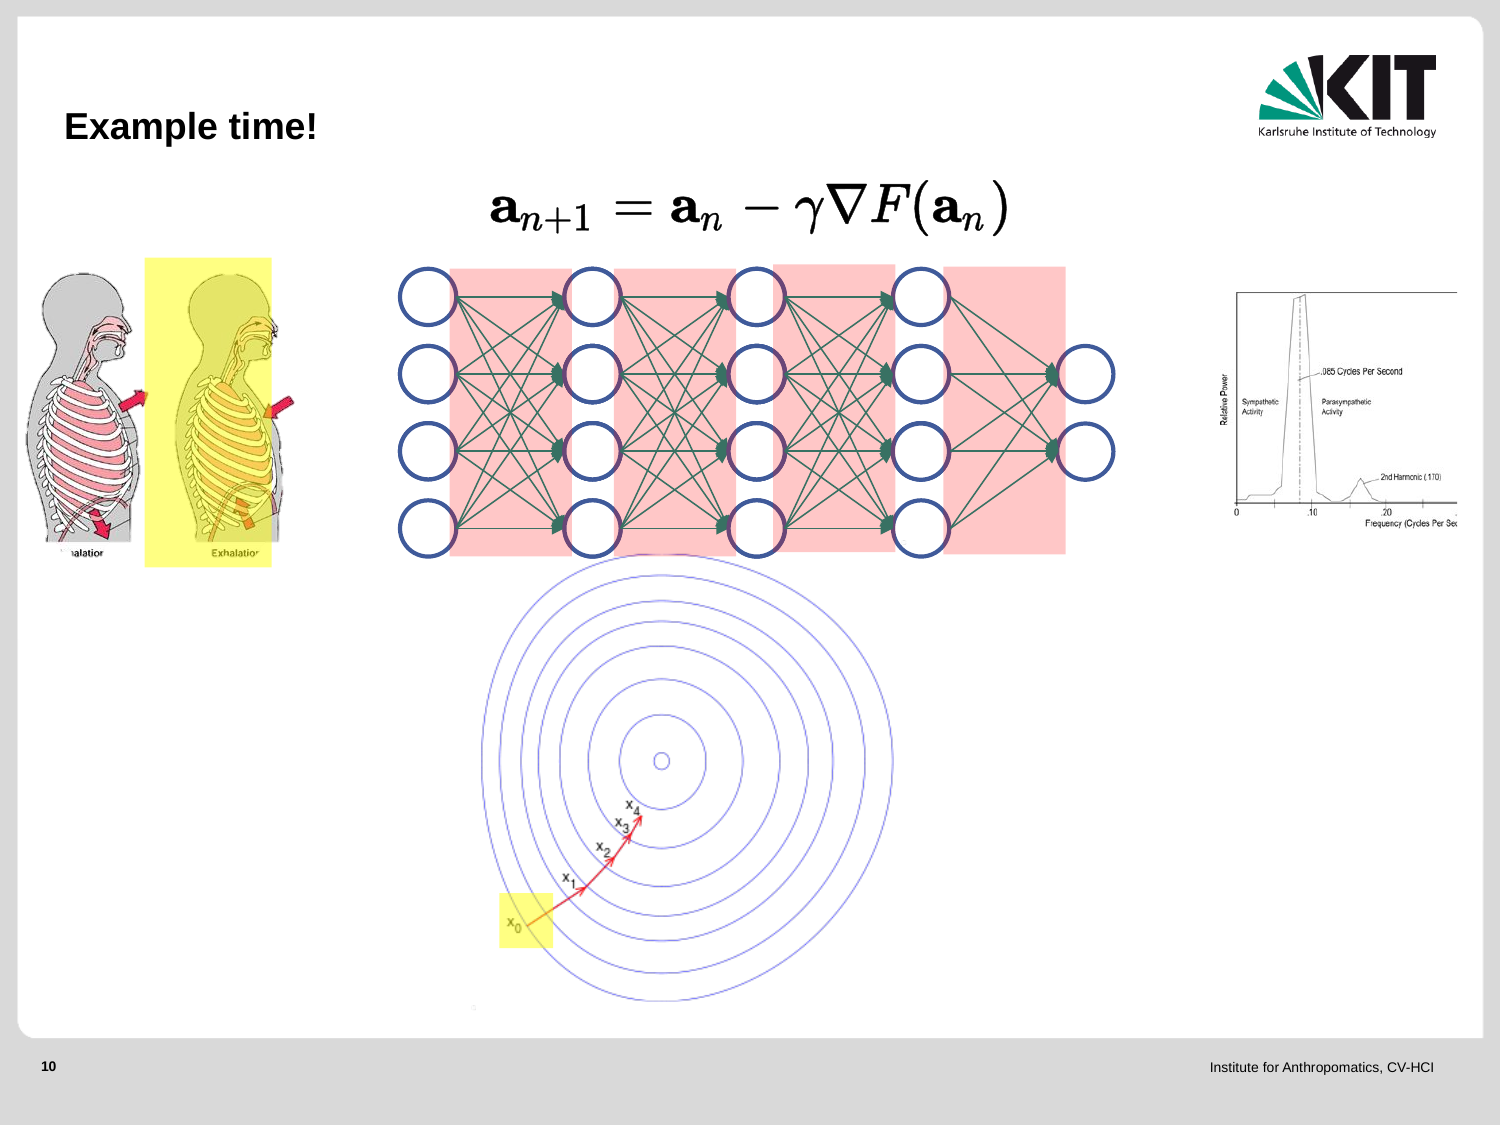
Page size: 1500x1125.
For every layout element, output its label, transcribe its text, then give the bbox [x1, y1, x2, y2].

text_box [0, 250, 305, 566]
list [453, 523, 925, 1030]
text_box [574, 343, 612, 405]
text_box [397, 421, 447, 482]
text_box [574, 266, 612, 328]
text_box [901, 421, 941, 482]
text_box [784, 373, 894, 452]
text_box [950, 459, 1059, 529]
text_box [901, 343, 941, 405]
text_box [738, 421, 771, 482]
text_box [620, 373, 729, 452]
text_box [738, 343, 771, 405]
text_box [620, 459, 729, 522]
picture [0, 0, 1500, 1125]
text_box [397, 266, 447, 328]
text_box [950, 296, 1059, 371]
text_box [574, 421, 612, 482]
text_box [897, 266, 941, 328]
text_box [455, 373, 565, 452]
text_box [447, 267, 574, 559]
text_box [620, 296, 729, 371]
text_box [397, 498, 447, 559]
text_box [612, 267, 738, 522]
text_box [1068, 421, 1116, 482]
text_box [771, 262, 897, 522]
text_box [455, 458, 565, 522]
title Example time! [63, 54, 1199, 148]
text_box [738, 266, 771, 328]
text_box [397, 343, 447, 405]
text_box [574, 498, 612, 522]
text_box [784, 296, 894, 371]
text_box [455, 296, 565, 371]
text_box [950, 373, 1059, 452]
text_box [784, 459, 894, 522]
text_box [738, 498, 771, 522]
text_box [901, 498, 941, 557]
text_box [1068, 343, 1116, 405]
text_box [941, 265, 1068, 557]
